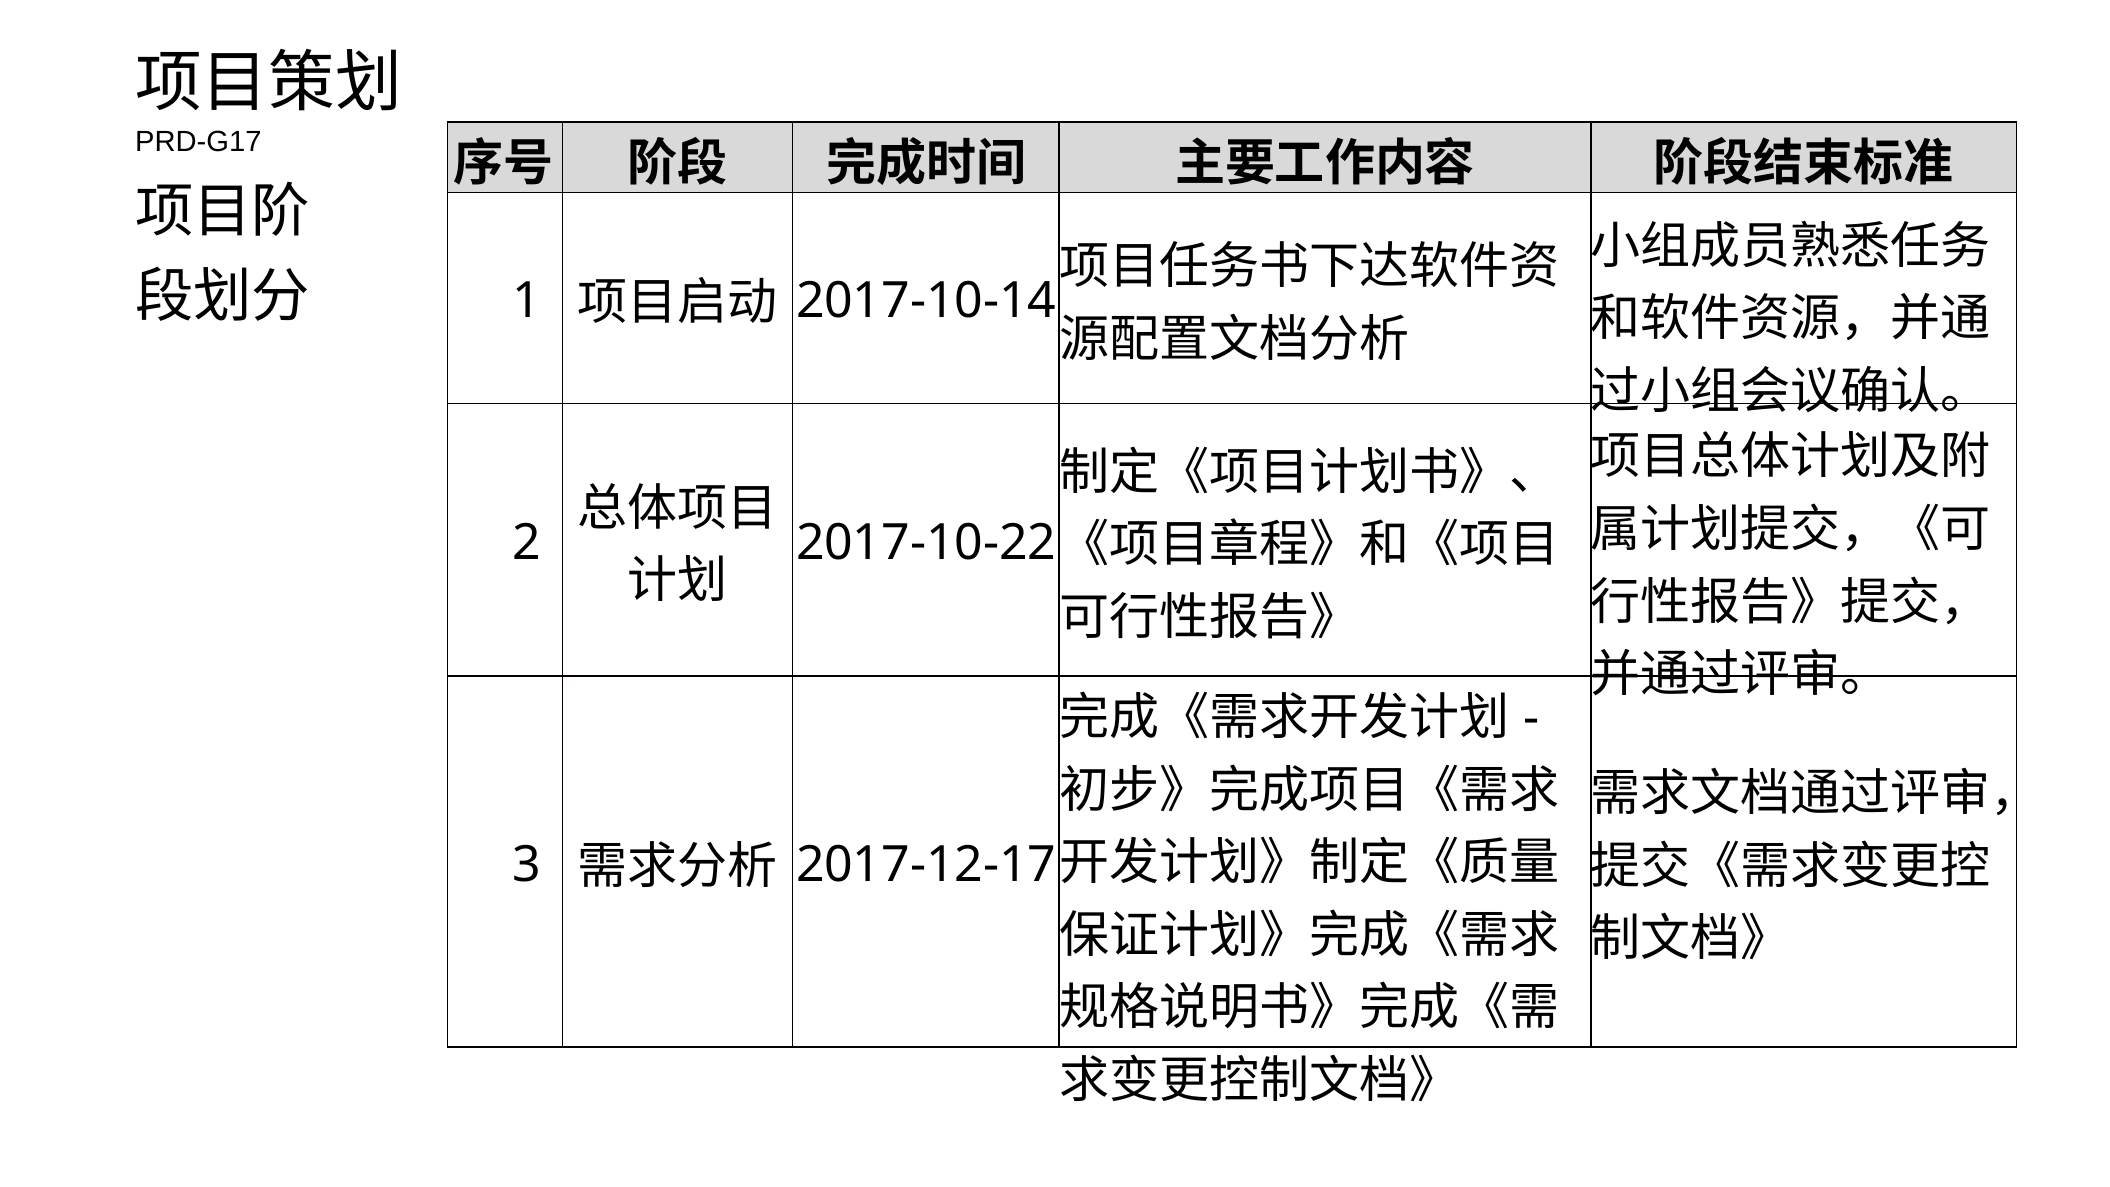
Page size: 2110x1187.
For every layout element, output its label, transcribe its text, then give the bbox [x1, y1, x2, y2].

text_box PRD-G17 [135, 122, 291, 158]
table_cell 项目启动 [563, 193, 792, 403]
text_box 项目策划 [135, 38, 783, 119]
table_cell 项目任务书下达软件资源配置文档分析 [1060, 193, 1590, 403]
table_cell 需求分析 [563, 677, 792, 1046]
table_cell 2017-12-17 [793, 677, 1058, 1046]
table_cell 制定《项目计划书》、《项目章程》和《项目可行性报告》 [1060, 404, 1590, 675]
table_cell 完成《需求开发计划-初步》完成项目《需求开发计划》制定《质量保证计划》完成《需求规格说明书》完成《需求变更控制文档》 [1060, 677, 1590, 1046]
text_box 项目阶 段划分 [135, 173, 386, 329]
table_cell 小组成员熟悉任务和软件资源，并通过小组会议确认。 [1592, 193, 2016, 403]
table_cell 2017-10-22 [793, 404, 1058, 675]
table_cell 2 [448, 404, 562, 675]
table_cell 2017-10-14 [793, 193, 1058, 403]
table_cell 项目总体计划及附属计划提交，《可行性报告》提交，并通过评审。 [1592, 404, 2016, 675]
table_cell 总体项目计划 [563, 404, 792, 675]
table_header 阶段 [563, 123, 792, 192]
table_header 主要工作内容 [1060, 123, 1590, 192]
table_cell 1 [448, 193, 562, 403]
table_cell 需求文档通过评审，提交《需求变更控制文档》 [1592, 677, 2016, 1046]
table_cell 3 [448, 677, 562, 1046]
table_header 阶段结束标准 [1592, 123, 2016, 192]
table_header 序号 [448, 123, 562, 192]
table_header 完成时间 [793, 123, 1058, 192]
